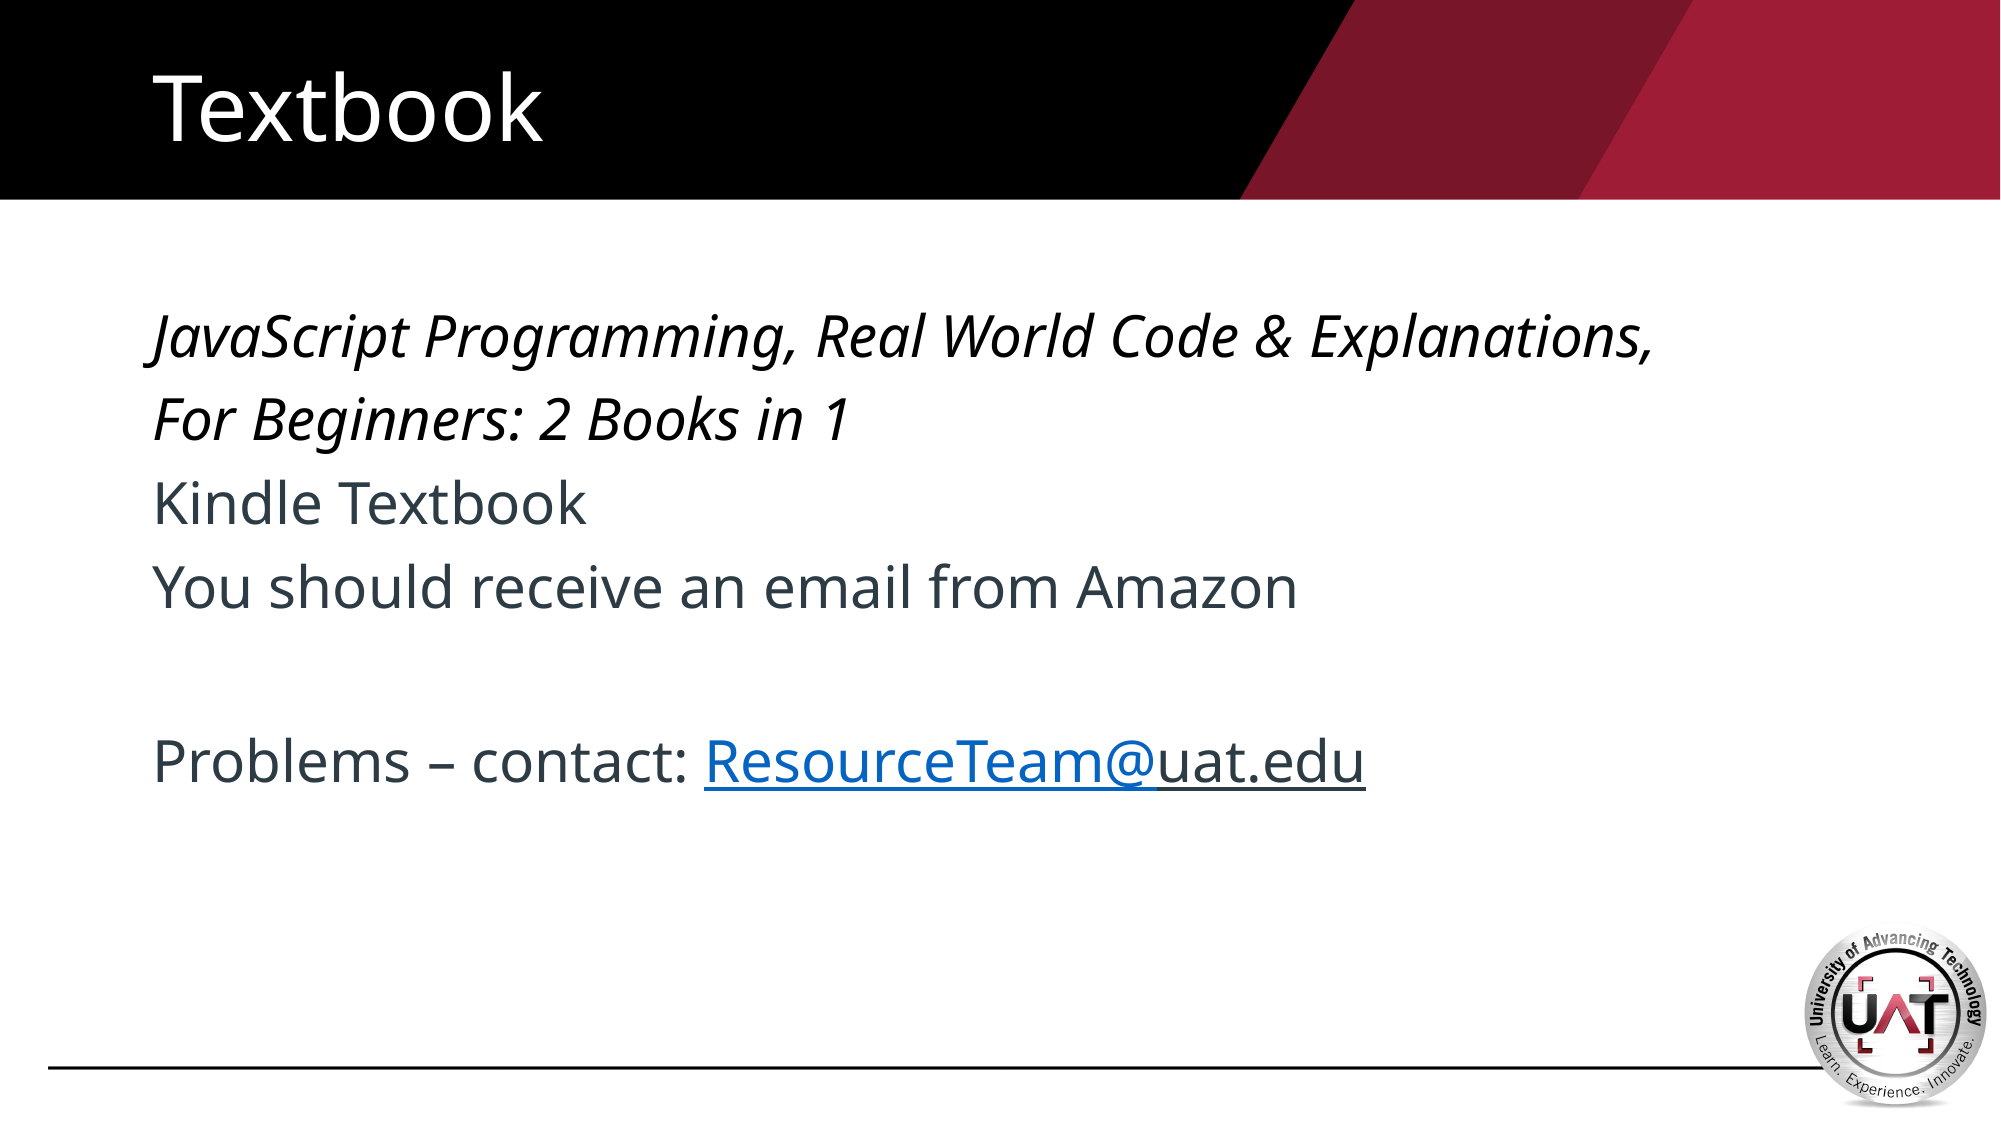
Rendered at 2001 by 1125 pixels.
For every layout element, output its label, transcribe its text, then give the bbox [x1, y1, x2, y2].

list JavaScript Programming, Real World Code & Explanations, For Beginners: 2 Books in 1 Kindle Textbook You should receive an email from Amazon Problems – contact: ResourceTeam@uat.edu [137, 299, 1964, 1014]
title Textbook [137, 28, 1863, 195]
picture [0, 0, 2001, 1125]
